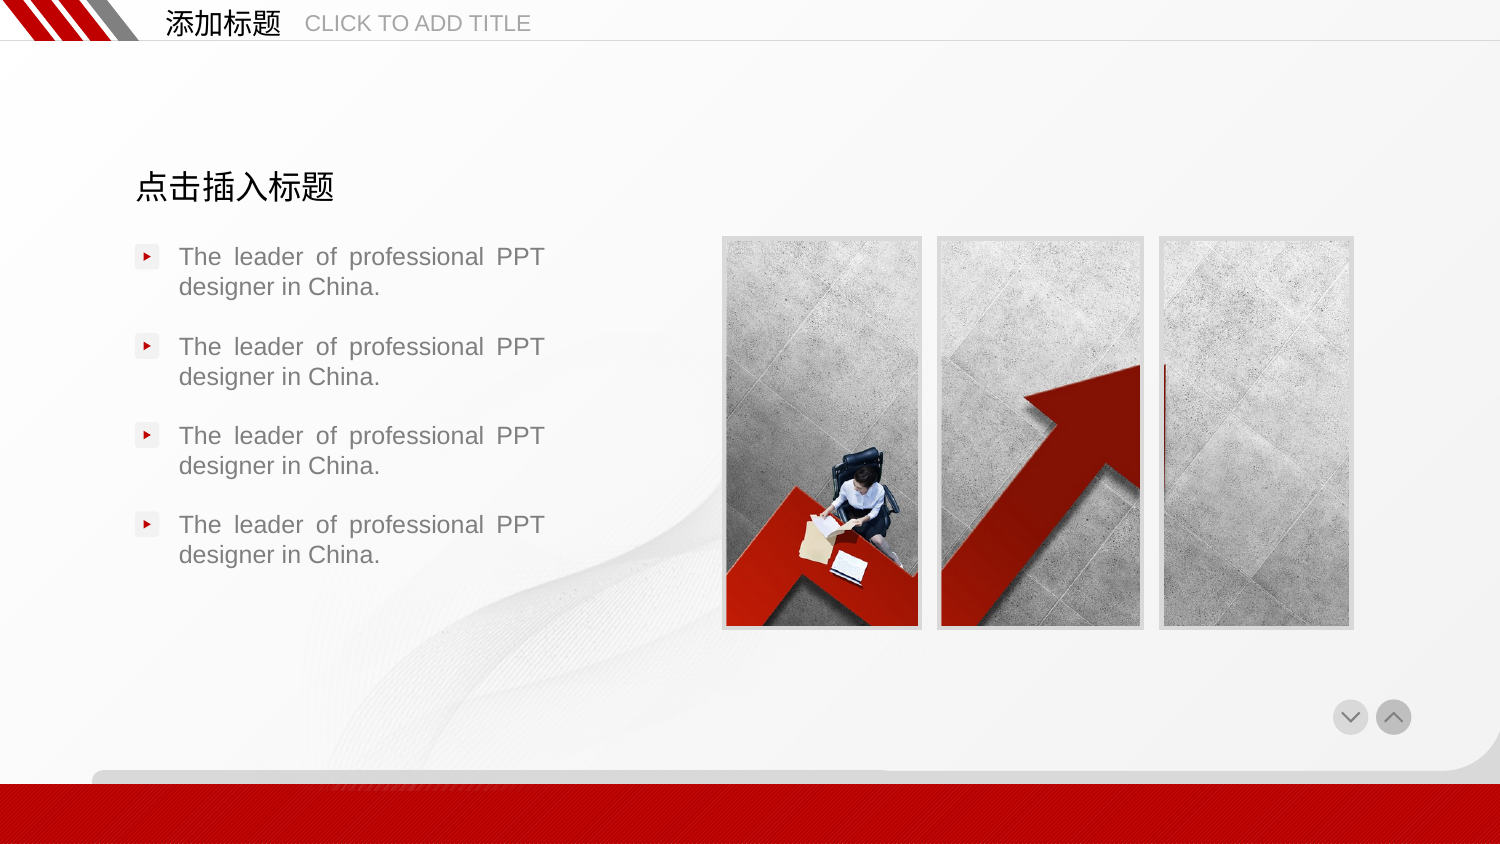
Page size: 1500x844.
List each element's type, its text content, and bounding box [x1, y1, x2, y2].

picture [941, 240, 1141, 626]
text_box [136, 0, 550, 49]
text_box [134, 411, 561, 488]
text_box 点击插入标题 [120, 158, 358, 214]
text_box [134, 322, 561, 399]
picture [1163, 240, 1350, 626]
picture [726, 240, 918, 626]
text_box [134, 501, 561, 577]
picture [253, 333, 930, 791]
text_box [134, 233, 561, 310]
